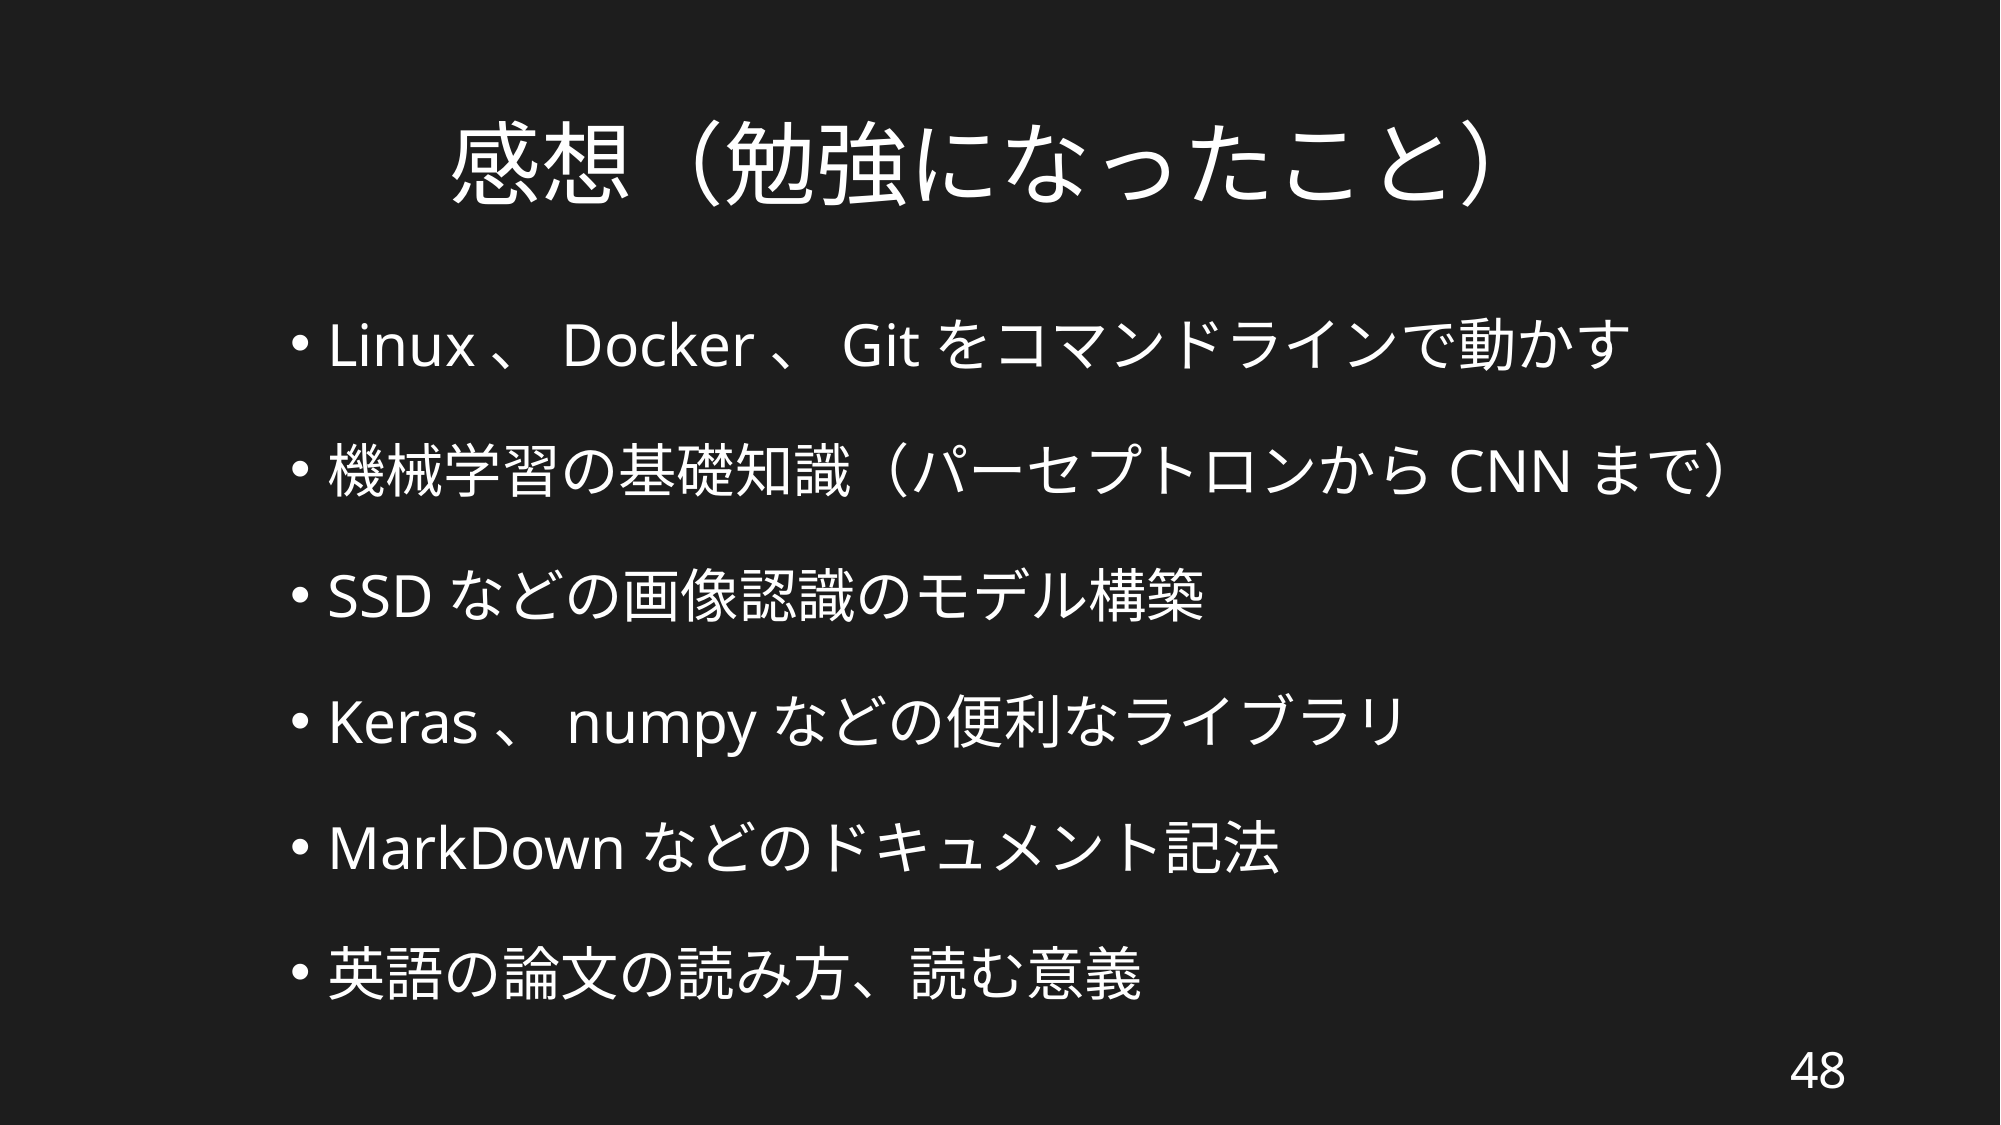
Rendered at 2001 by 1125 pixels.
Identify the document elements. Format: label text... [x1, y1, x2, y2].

title 感想（勉強になったこと） [137, 59, 1863, 278]
slide_number 48 [1412, 1042, 1863, 1103]
list Linux、Docker、Gitをコマンドラインで動かす 機械学習の基礎知識（パーセプトロンからCNNまで） SSDなどの画像認識のモデル構築 Keras、numpyなどの便利なライブラリ MarkDownなどのドキュメント記法 英語の論文の読み方、読む意義 [275, 265, 2000, 1049]
